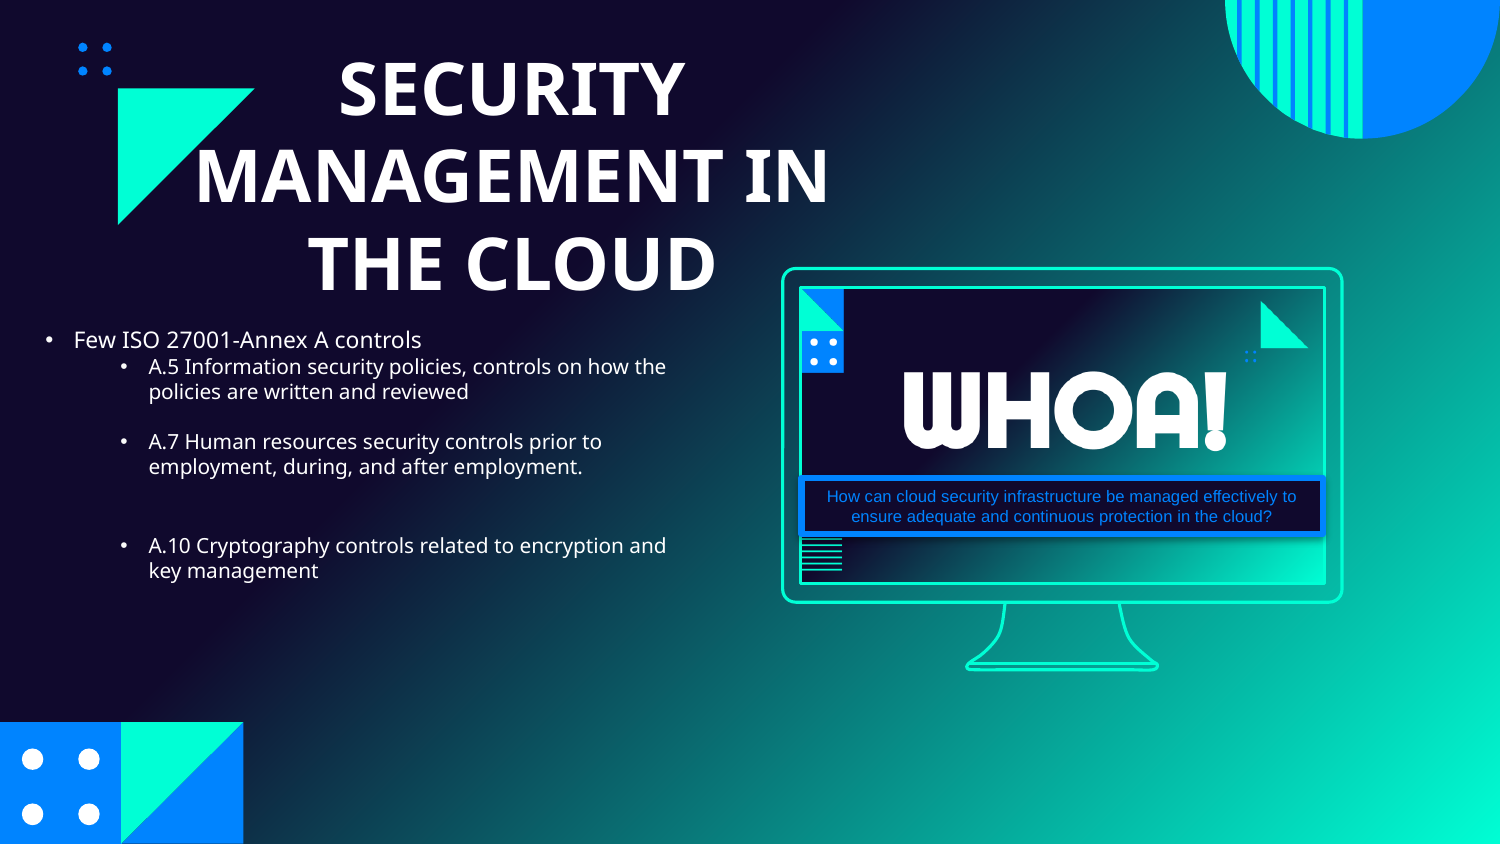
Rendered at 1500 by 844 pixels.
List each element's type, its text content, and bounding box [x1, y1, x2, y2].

title SECURITY MANAGEMENT IN THE CLOUD [113, 30, 913, 317]
picture [801, 288, 1324, 583]
list Few ISO 27001-Annex A controls A.5 Information security policies, controls on how the policies are written and reviewed A.7 Human resources security controls prior to employment, during, and after employment. A.10 Cryptography controls related to encryption and key management [30, 307, 718, 825]
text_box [782, 268, 1343, 671]
